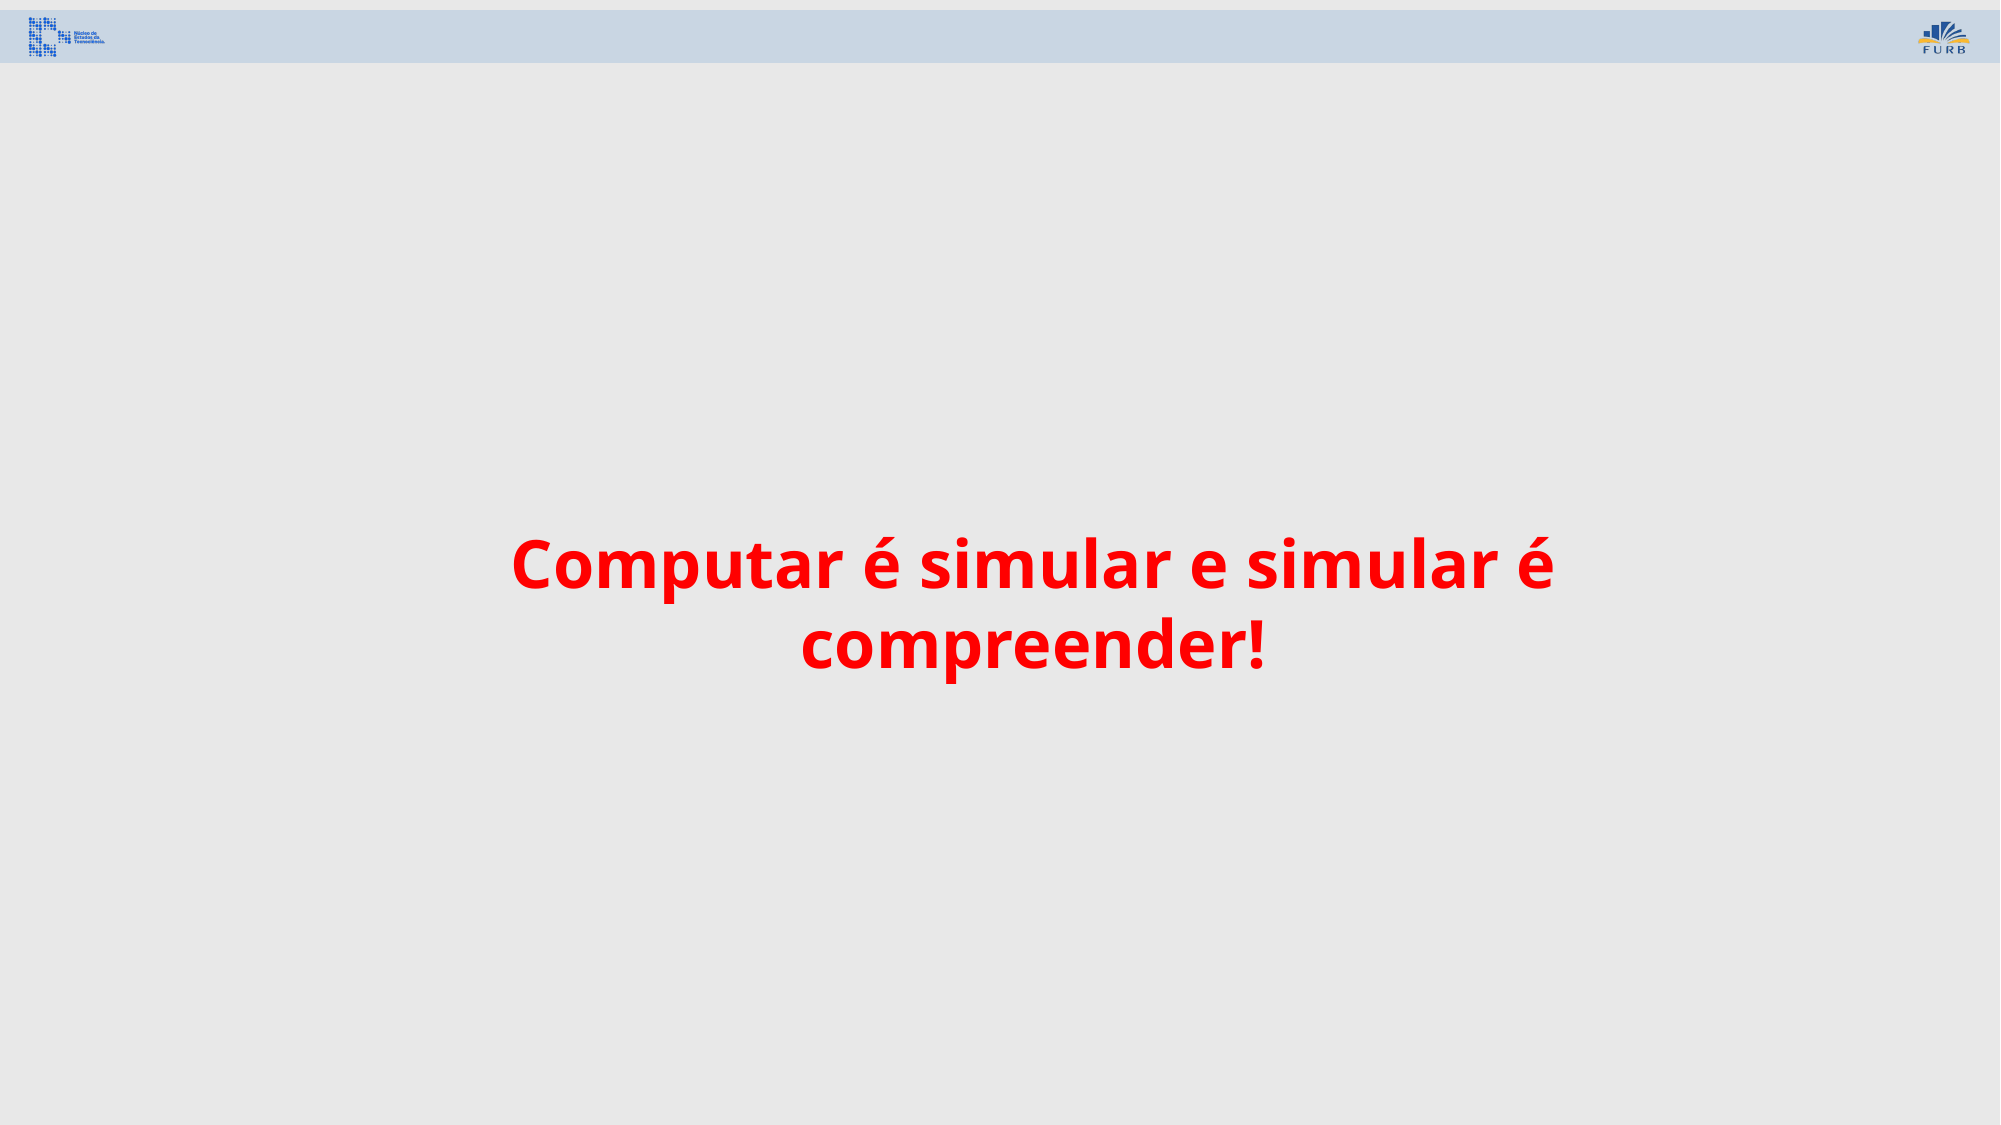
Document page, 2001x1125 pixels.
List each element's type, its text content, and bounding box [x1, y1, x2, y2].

picture [0, 10, 2000, 63]
text_box Computar é simular e simular é compreender! [273, 514, 1794, 690]
